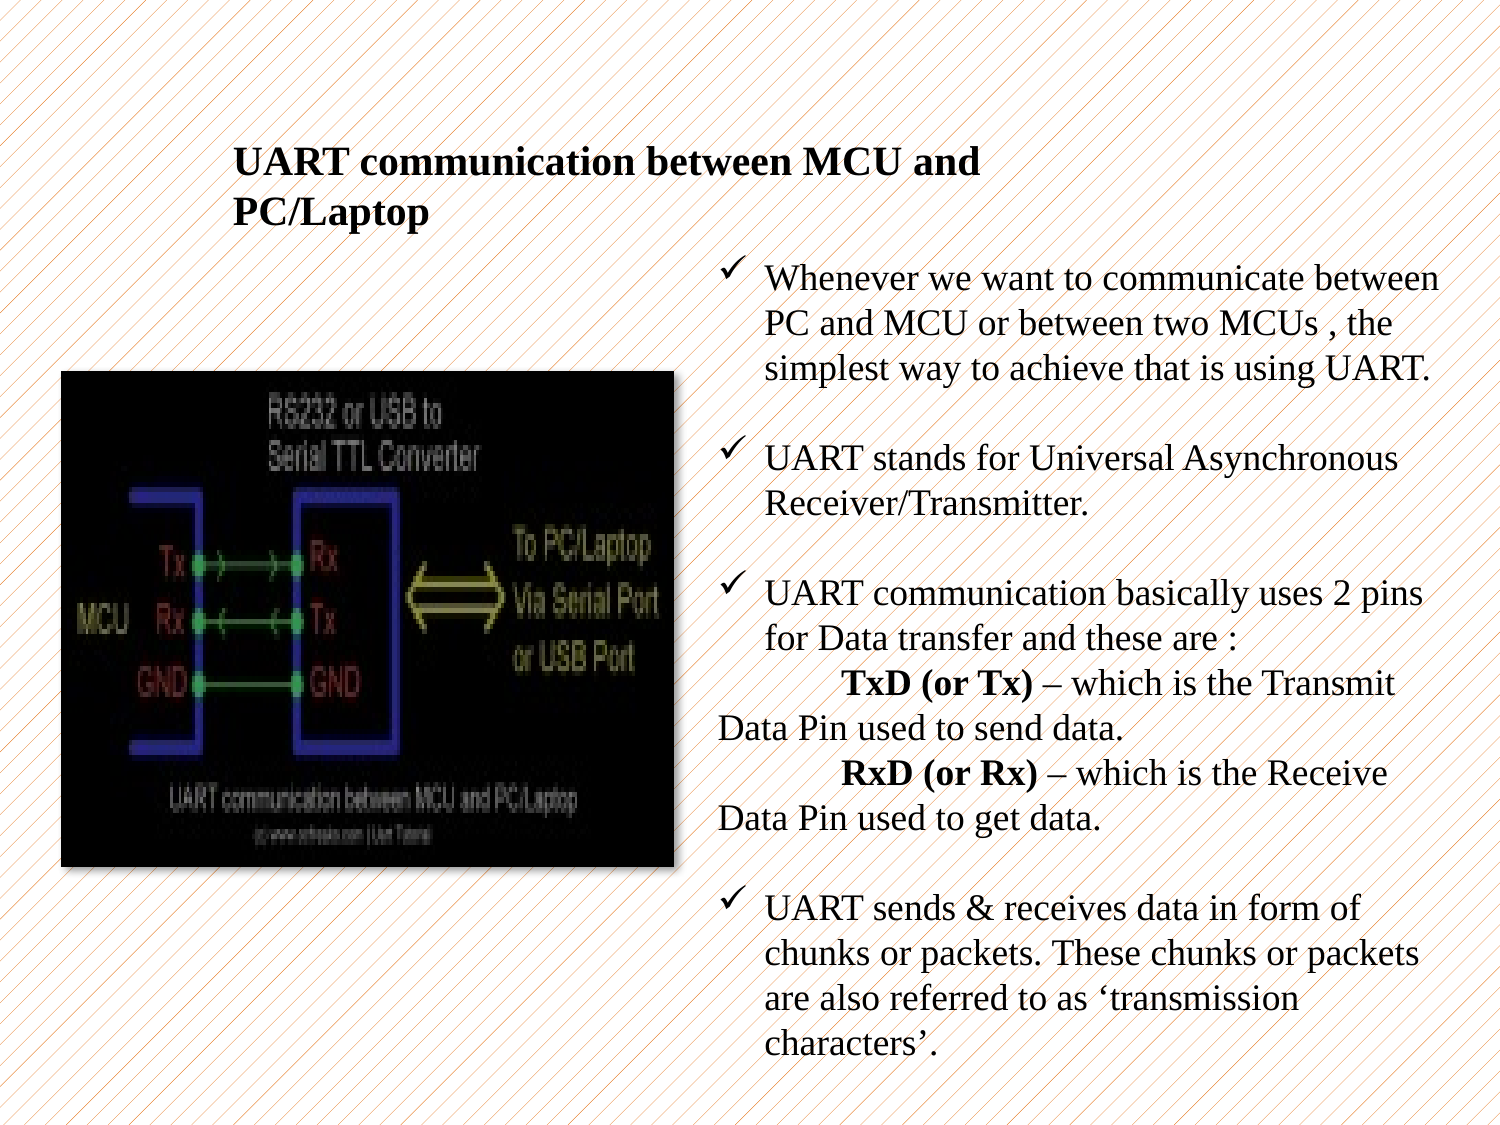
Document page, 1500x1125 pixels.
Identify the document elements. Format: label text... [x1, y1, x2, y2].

text_box UART communication between MCU and PC/Laptop [218, 126, 1188, 242]
picture [66, 376, 668, 861]
text_box Whenever we want to communicate between PC and MCU or between two MCUs , the simplest way to achieve that is using UART. UART stands for Universal Asynchronous Receiver/Transmitter. UART communication basically uses 2 pins for Data transfer and these are : TxD (or Tx) – which is the Transmit Data Pin used to send data. RxD (or Rx) – which is the Receive Data Pin used to get data. UART sends & receives data in form of chunks or packets. These chunks or packets are also referred to as ‘transmission characters’. [702, 245, 1465, 1106]
